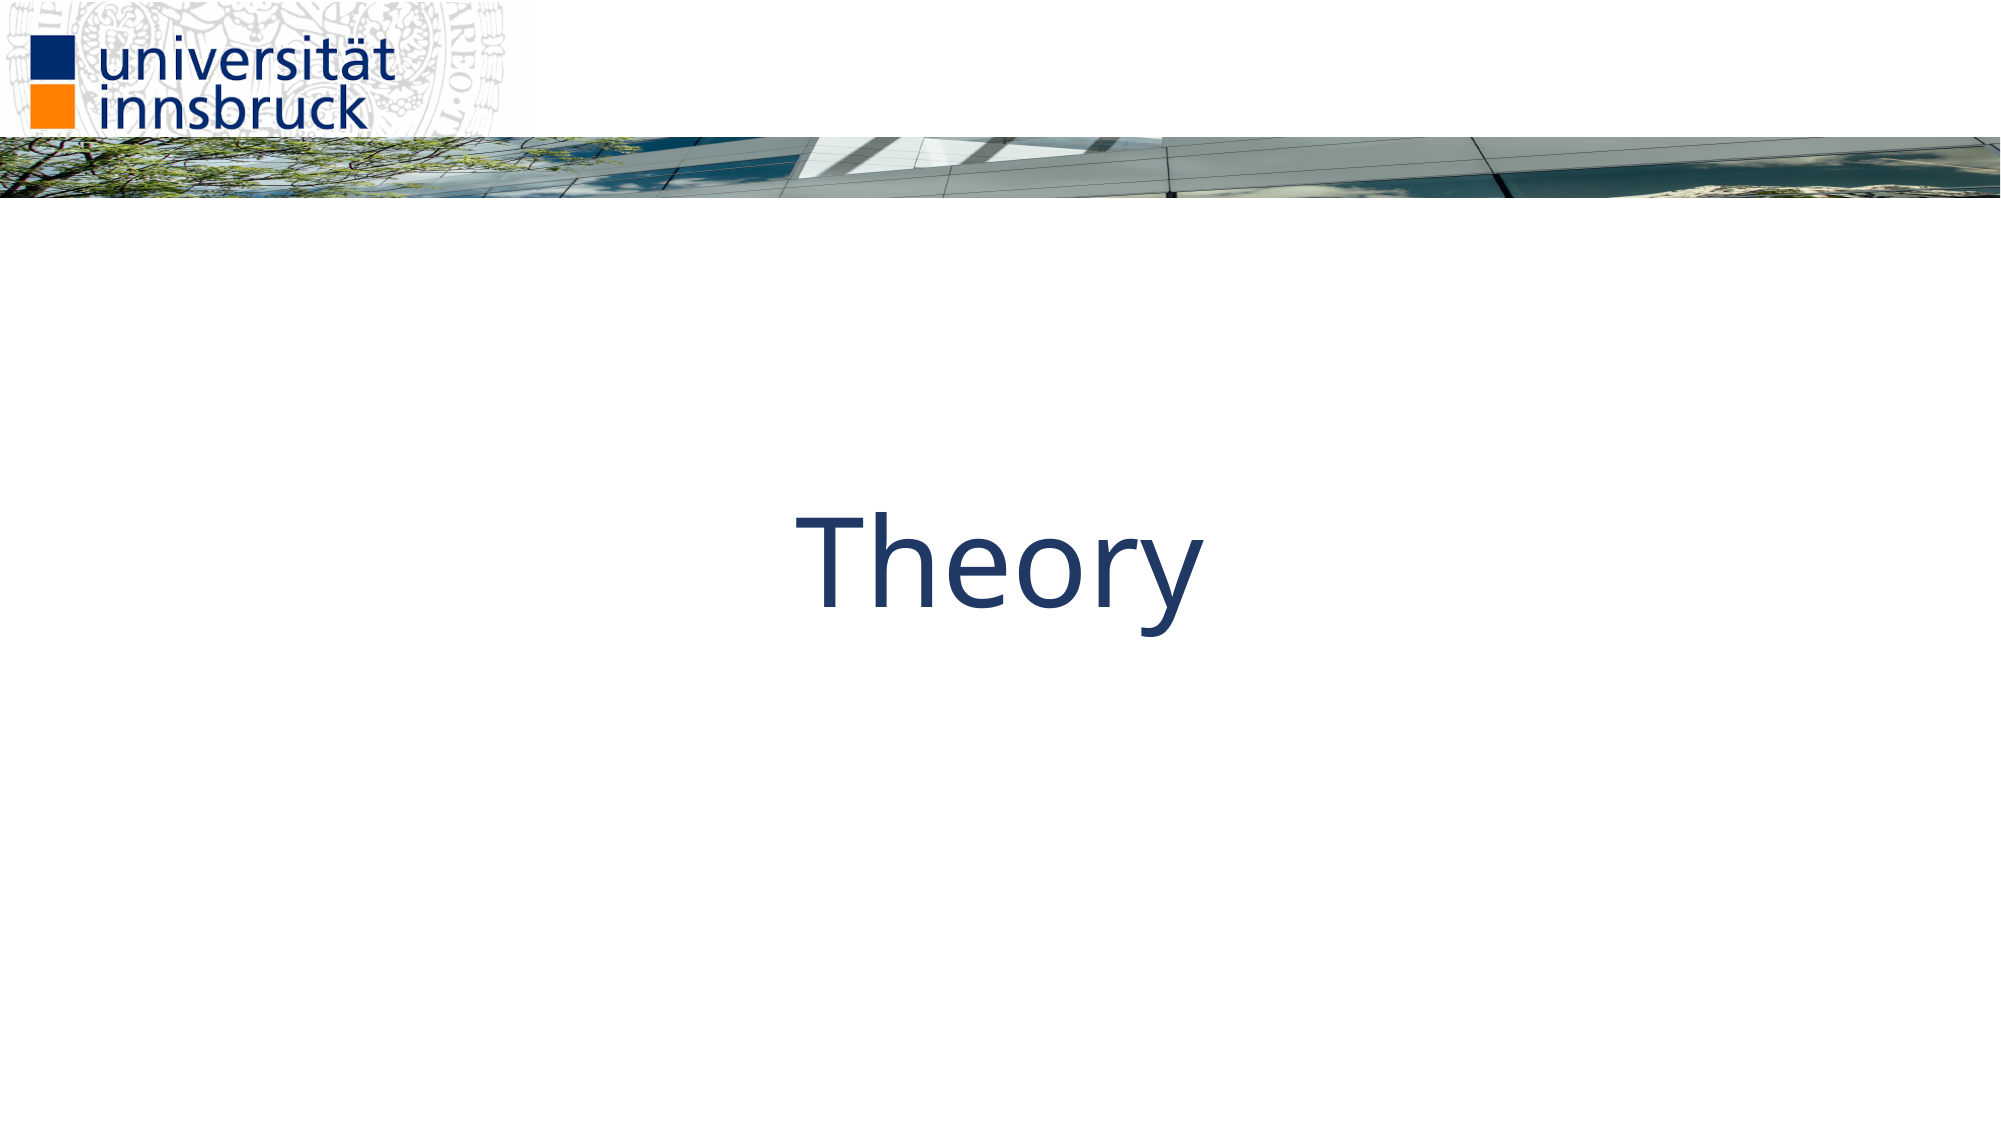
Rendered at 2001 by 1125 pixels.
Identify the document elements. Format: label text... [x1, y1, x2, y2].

title Theory [249, 483, 1750, 642]
picture [0, 24, 2001, 198]
